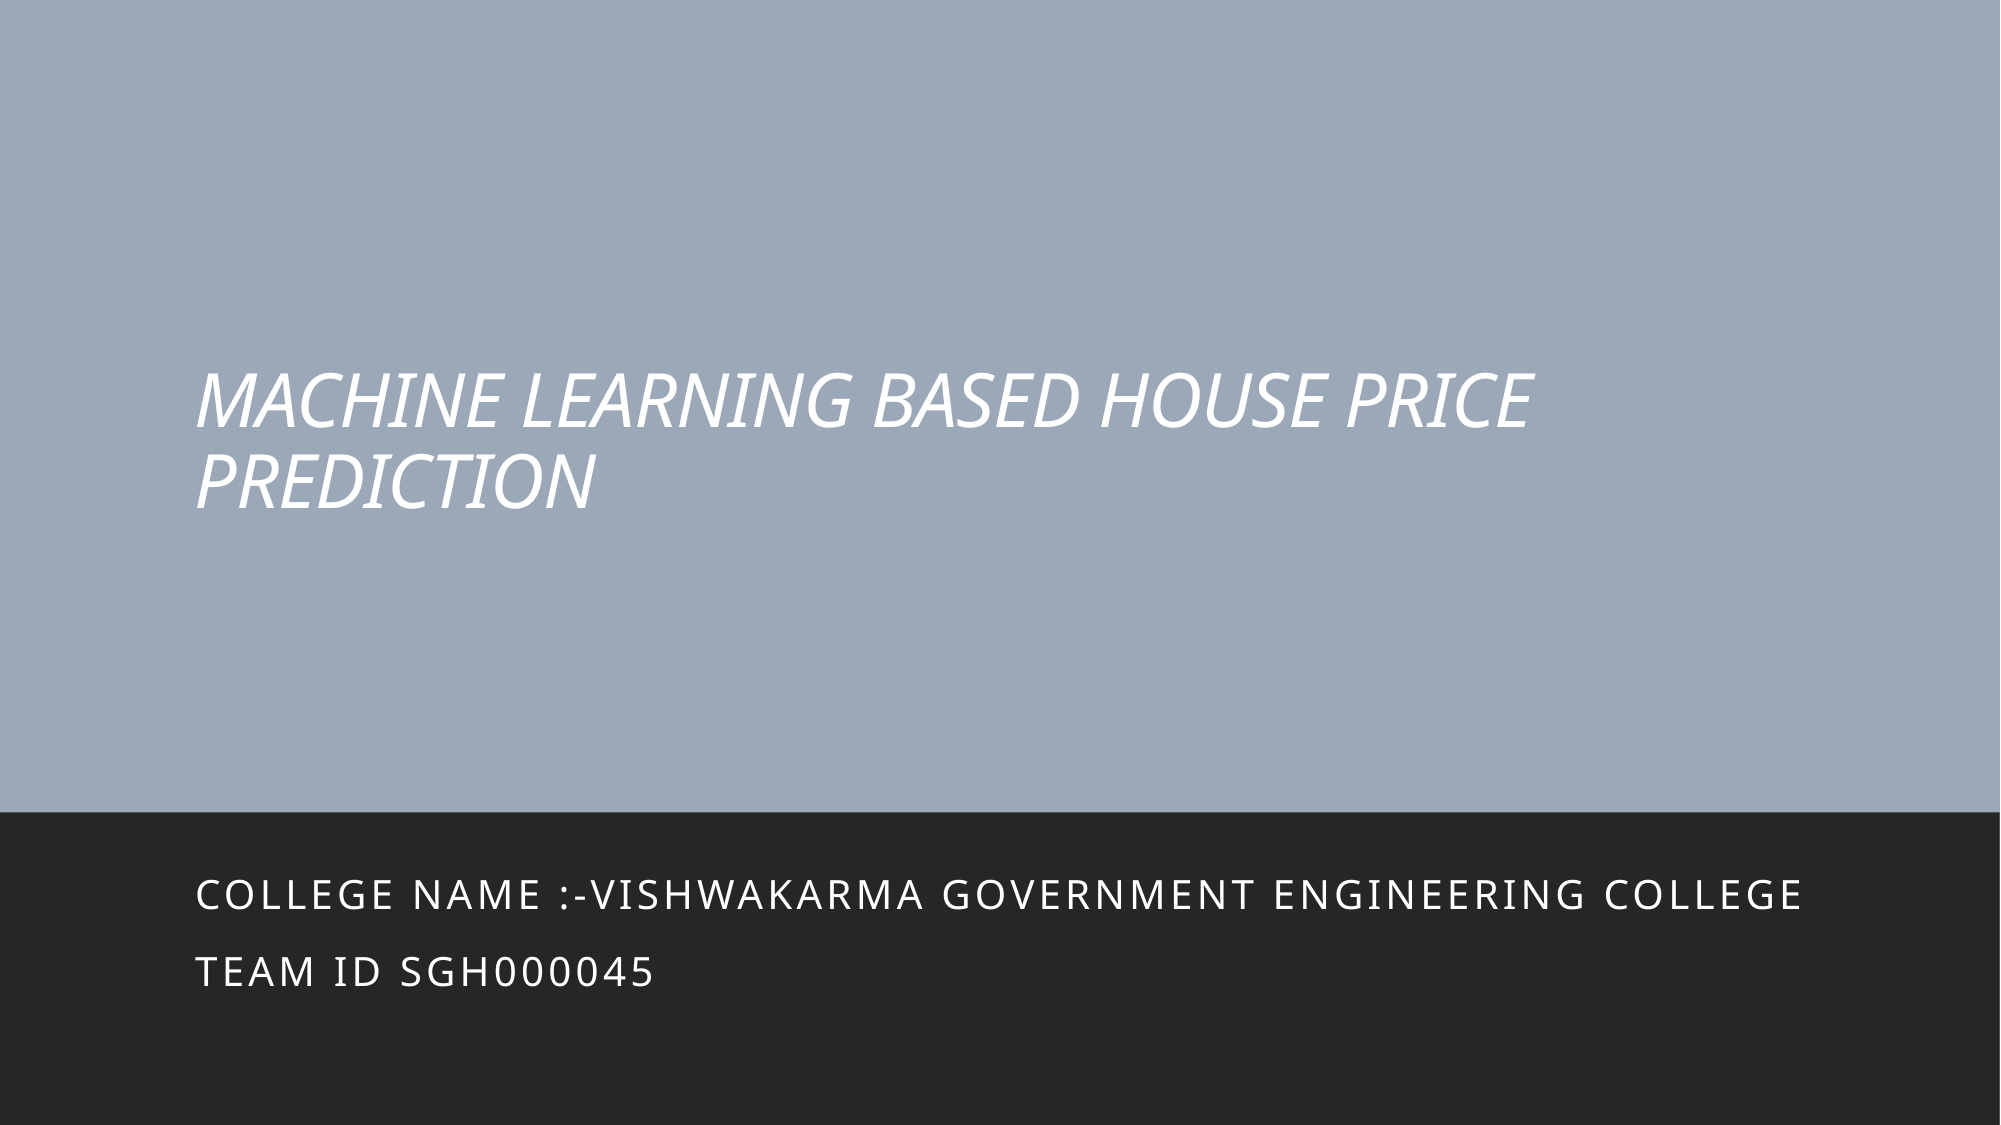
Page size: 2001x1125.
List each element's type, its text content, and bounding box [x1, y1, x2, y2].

text_box MACHINE LEARNING BASED HOUSE PRICE PREDICTION [180, 124, 1830, 763]
text_box College Name :-VishwaKARMA GOVERNMENT ENGINEERING COLLEGE Team id sgh000045 [180, 857, 1831, 1045]
text_box [0, 0, 2000, 810]
text_box [0, 810, 2000, 1125]
